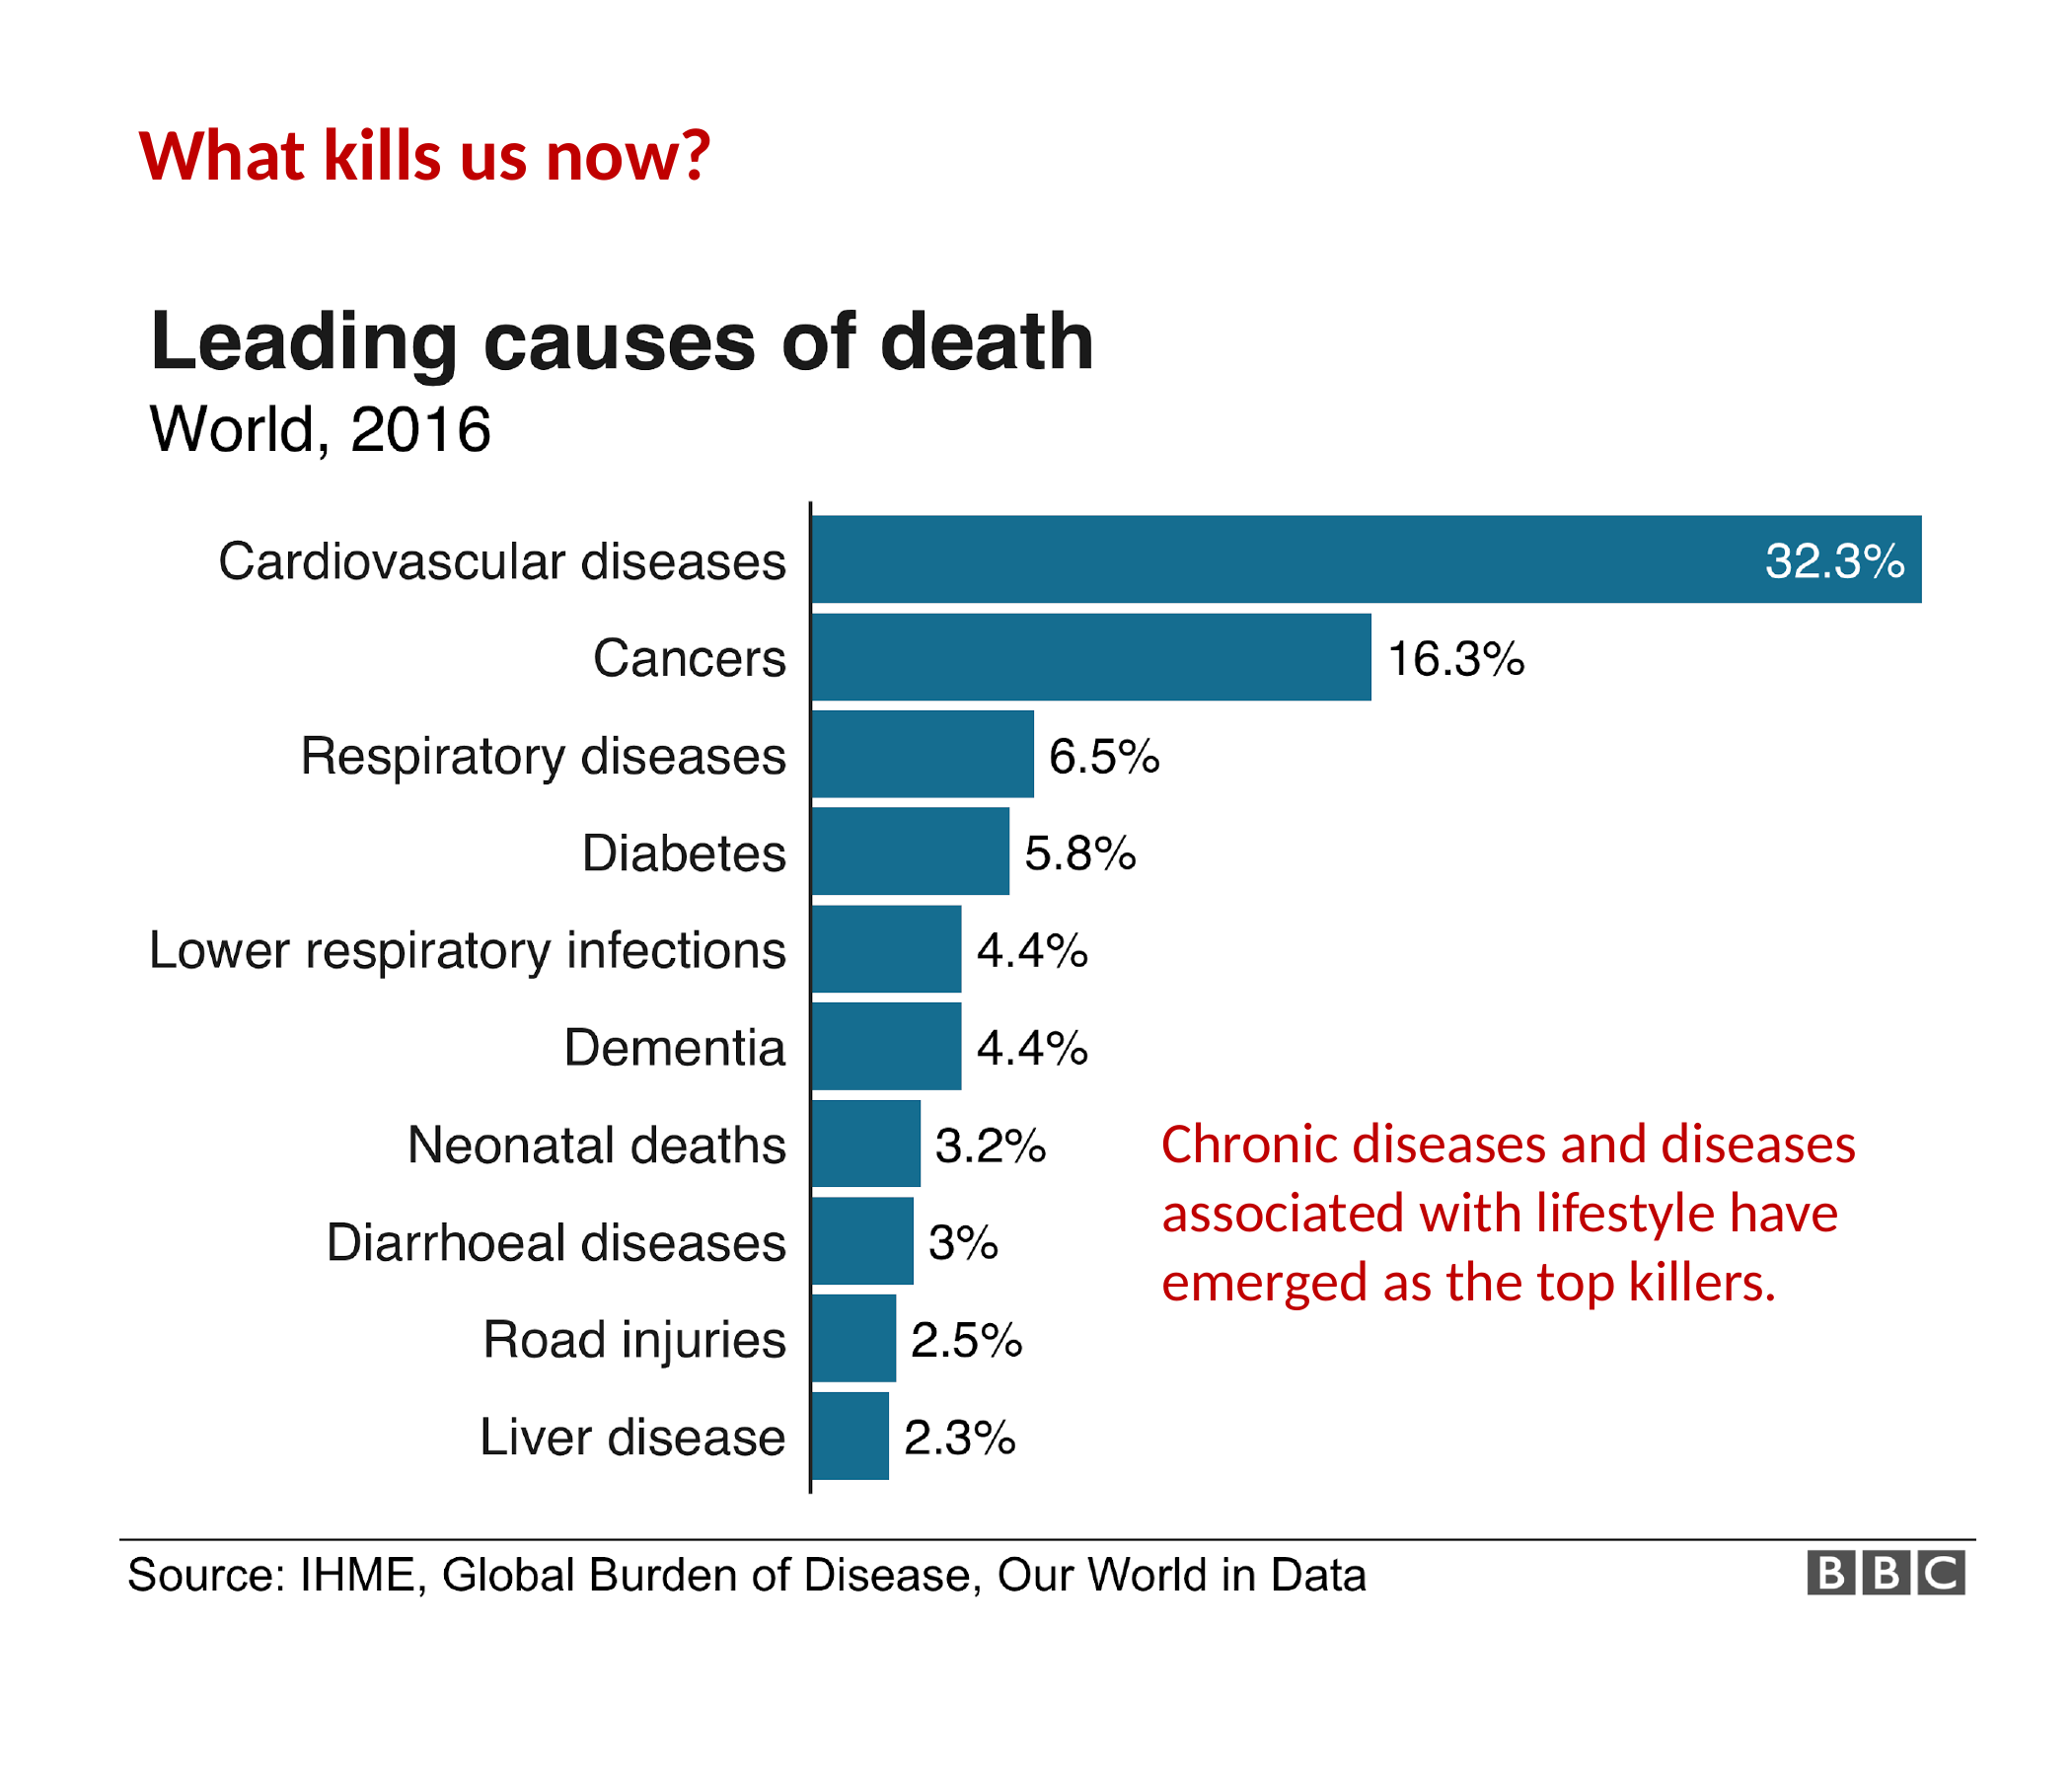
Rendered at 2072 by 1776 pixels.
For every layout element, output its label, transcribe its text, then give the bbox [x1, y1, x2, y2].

picture [119, 295, 1977, 1602]
text_box What kills us now? [122, 98, 1221, 203]
